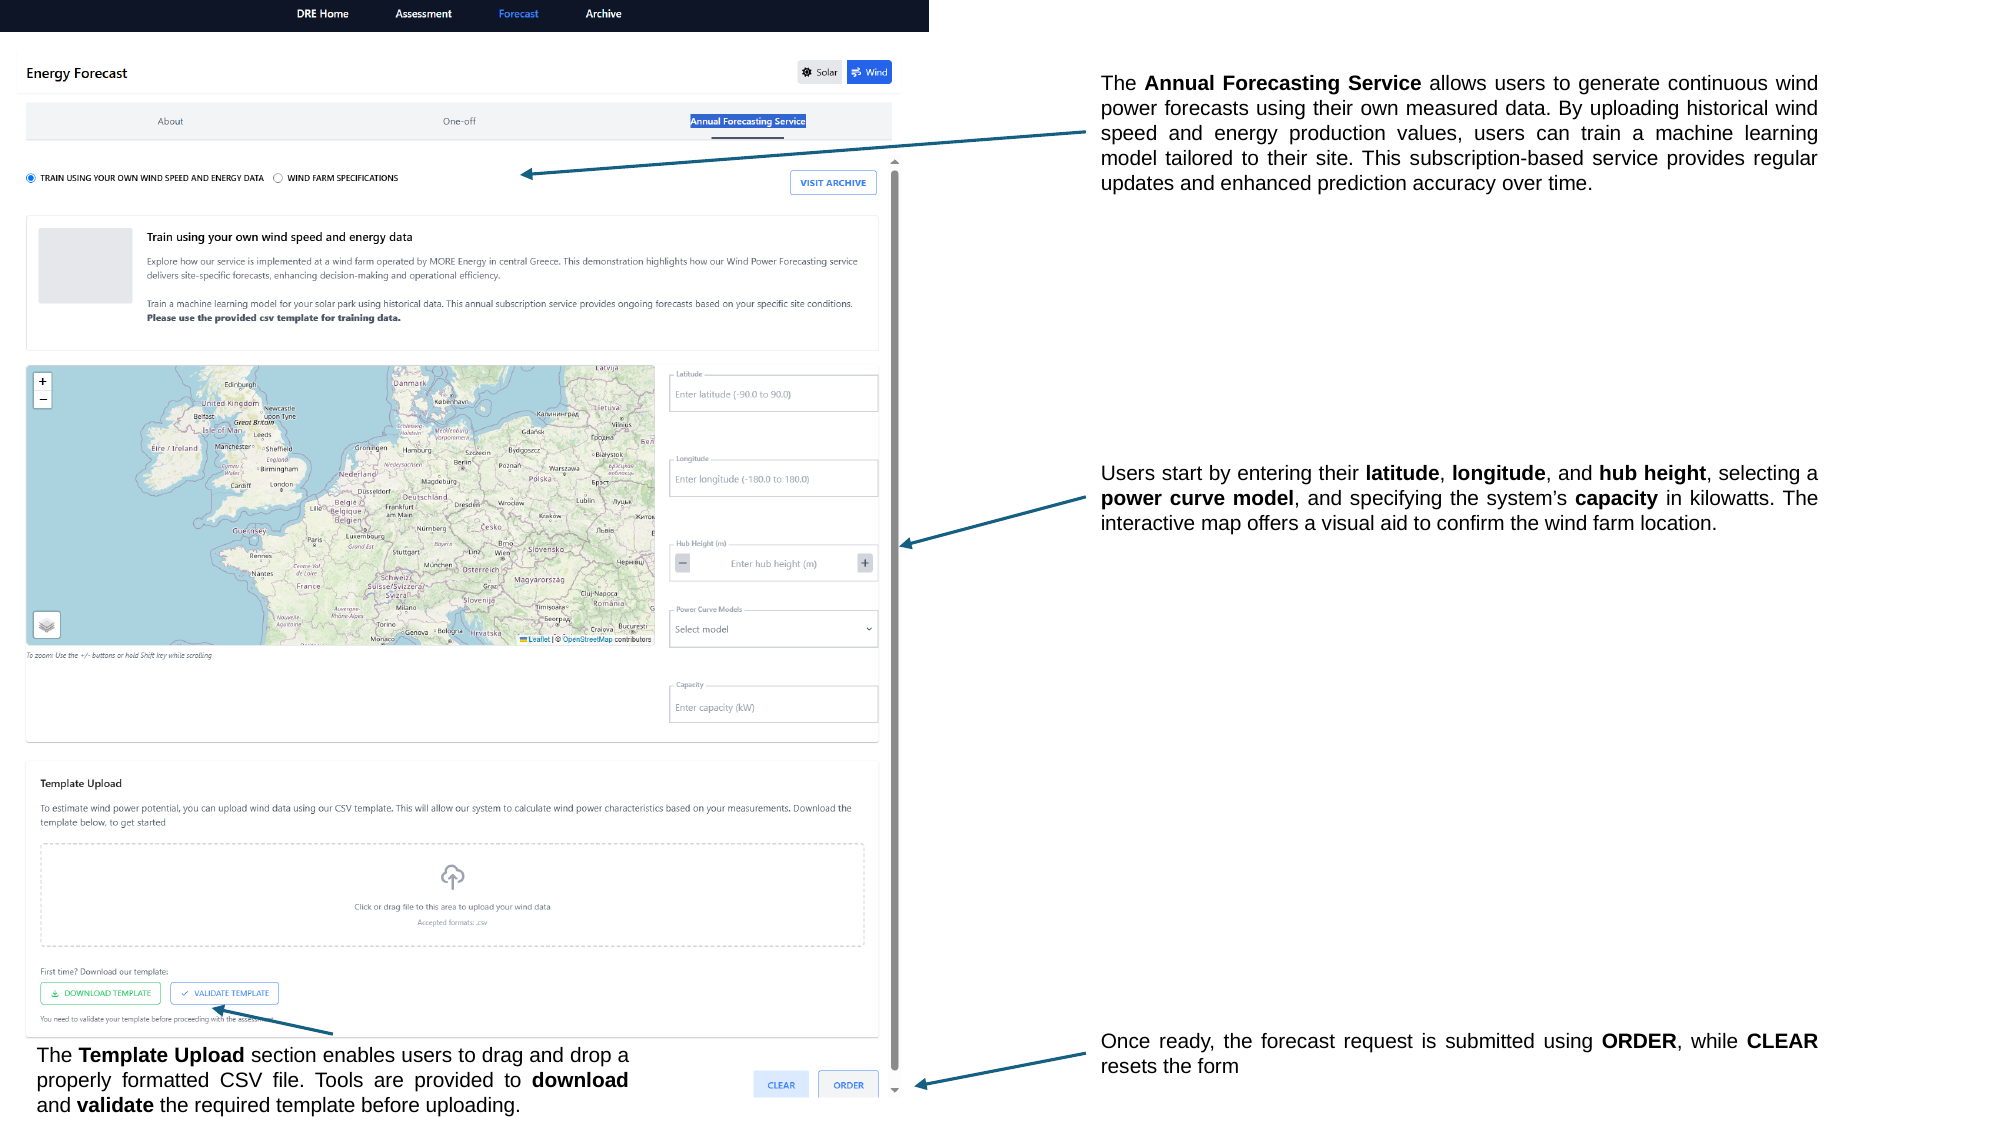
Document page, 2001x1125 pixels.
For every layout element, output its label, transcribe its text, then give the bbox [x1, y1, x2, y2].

text_box Once ready, the forecast request is submitted using ORDER, while CLEAR resets the form [1085, 1020, 1834, 1086]
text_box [211, 1007, 334, 1035]
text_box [913, 1053, 1087, 1087]
text_box Users start by entering their latitude, longitude, and hub height, selecting a power curve model, and specifying the system’s capacity in kilowatts. The interactive map offers a visual aid to confirm the wind farm location. [1085, 451, 1834, 542]
text_box The Annual Forecasting Service allows users to generate continuous wind power forecasts using their own measured data. By uploading historical wind speed and energy production values, users can train a machine learning model tailored to their site. This subscription-based service provides regular updates and enhanced prediction accuracy over time. [1085, 61, 1834, 202]
text_box The Template Upload section enables users to drag and drop a properly formatted CSV file. Tools are provided to download and validate the required template before uploading. [21, 1114, 645, 1124]
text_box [519, 132, 1086, 176]
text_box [898, 497, 1087, 547]
picture [0, 0, 929, 1106]
